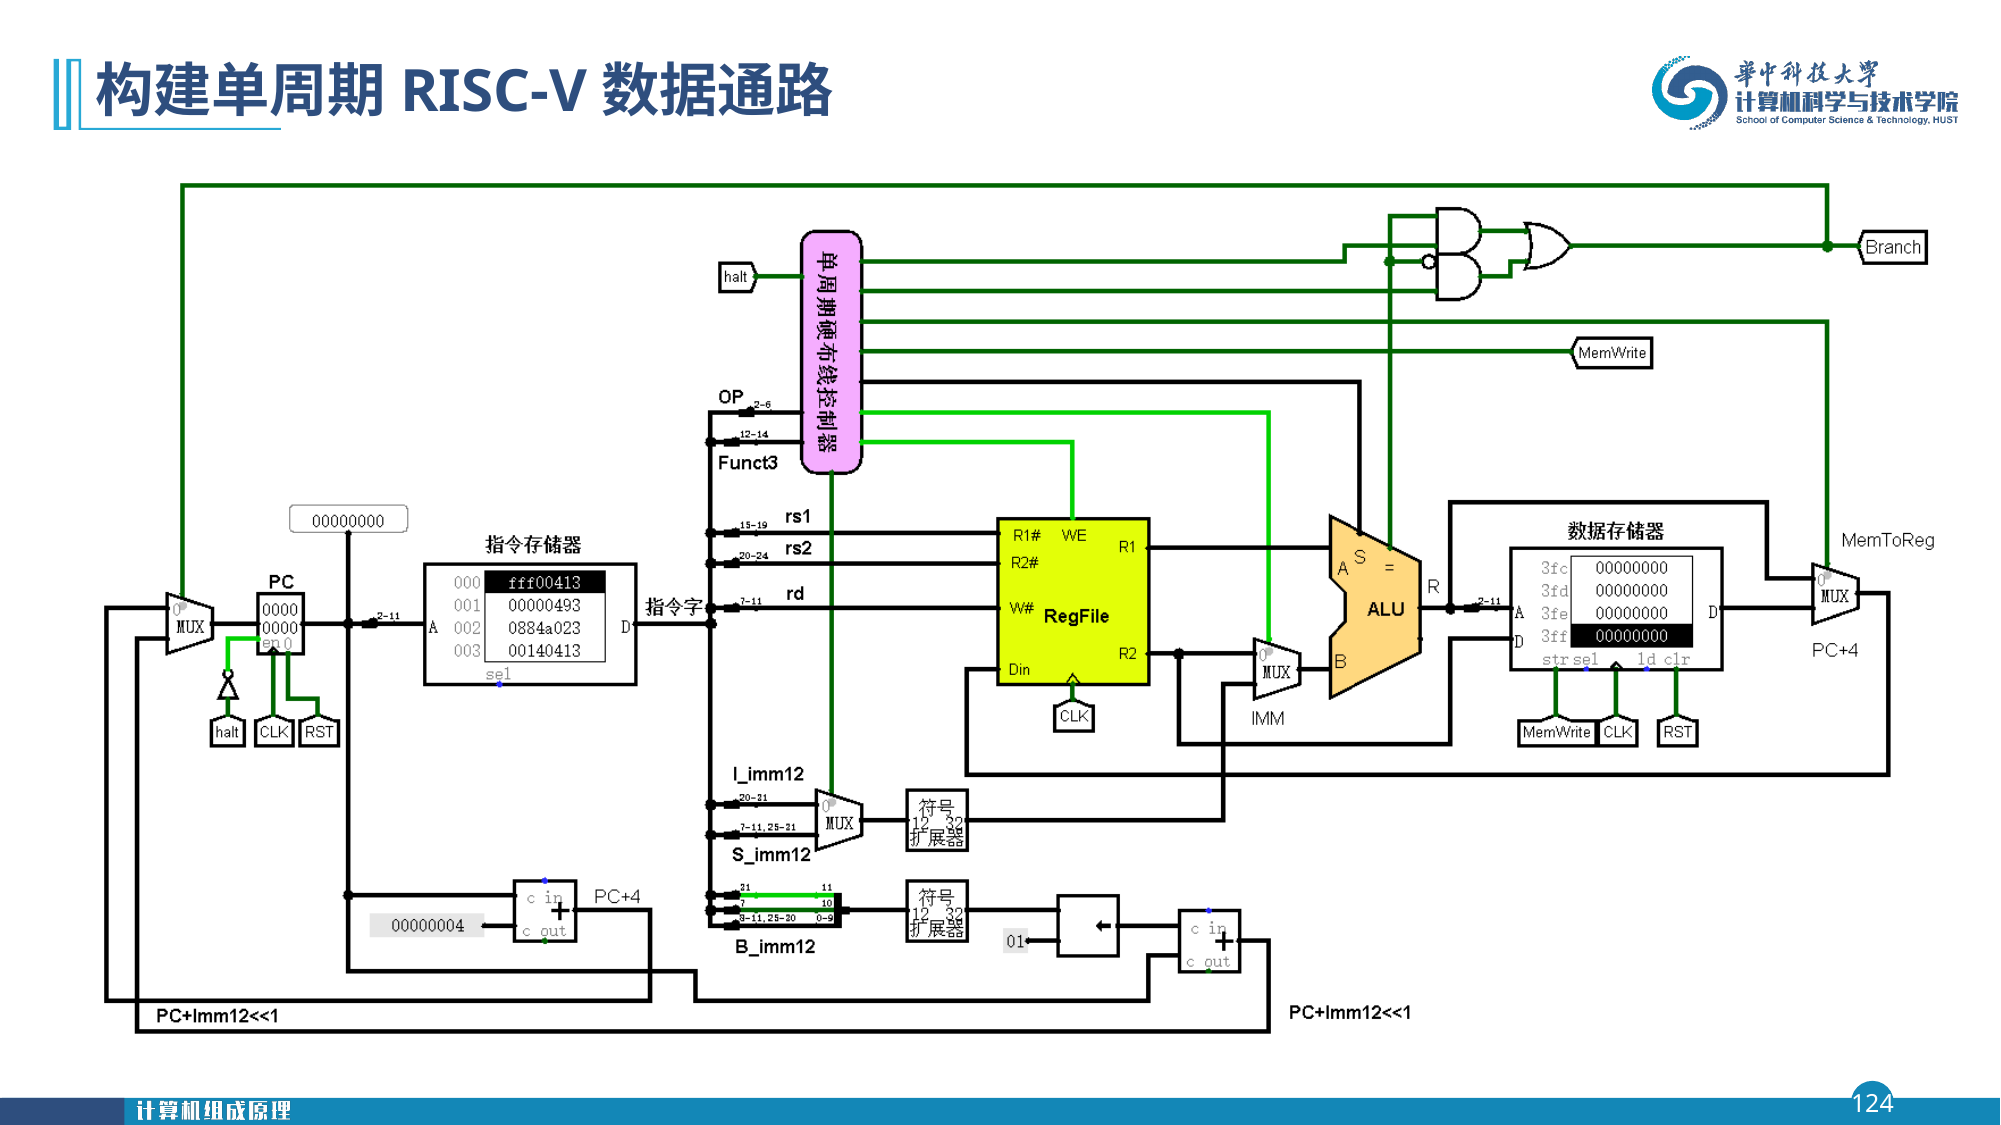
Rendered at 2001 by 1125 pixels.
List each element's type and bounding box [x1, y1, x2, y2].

title [80, 42, 1805, 144]
list [94, 173, 1944, 1044]
picture [1805, 56, 1958, 130]
